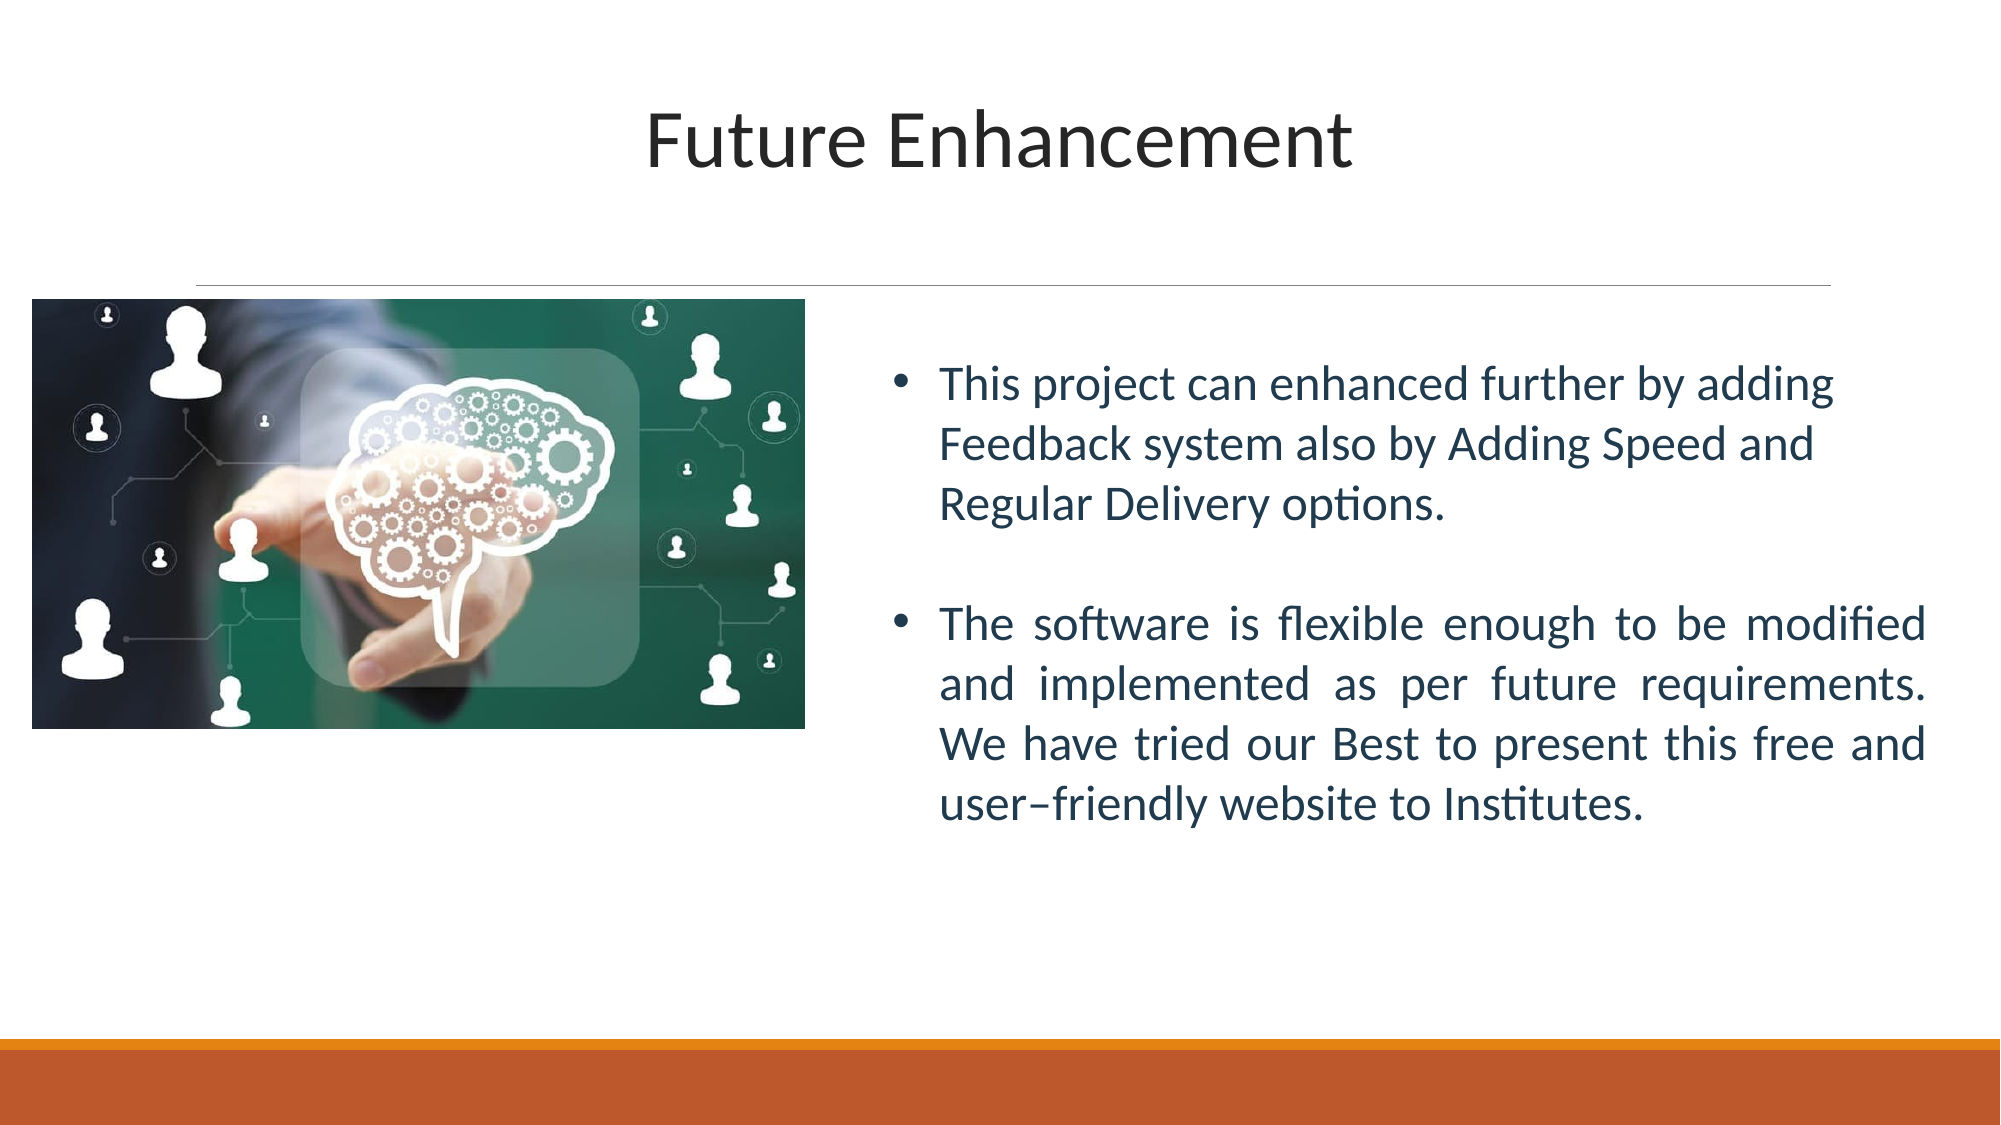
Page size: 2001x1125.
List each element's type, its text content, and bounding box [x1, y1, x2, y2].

text_box This project can enhanced further by adding Feedback system also by Adding Speed and Regular Delivery options. The software is flexible enough to be modified and implemented as per future requirements. We have tried our Best to present this free and user–friendly website to Institutes. [877, 342, 1943, 883]
picture [31, 299, 805, 730]
text_box Future Enhancement [347, 76, 1653, 192]
